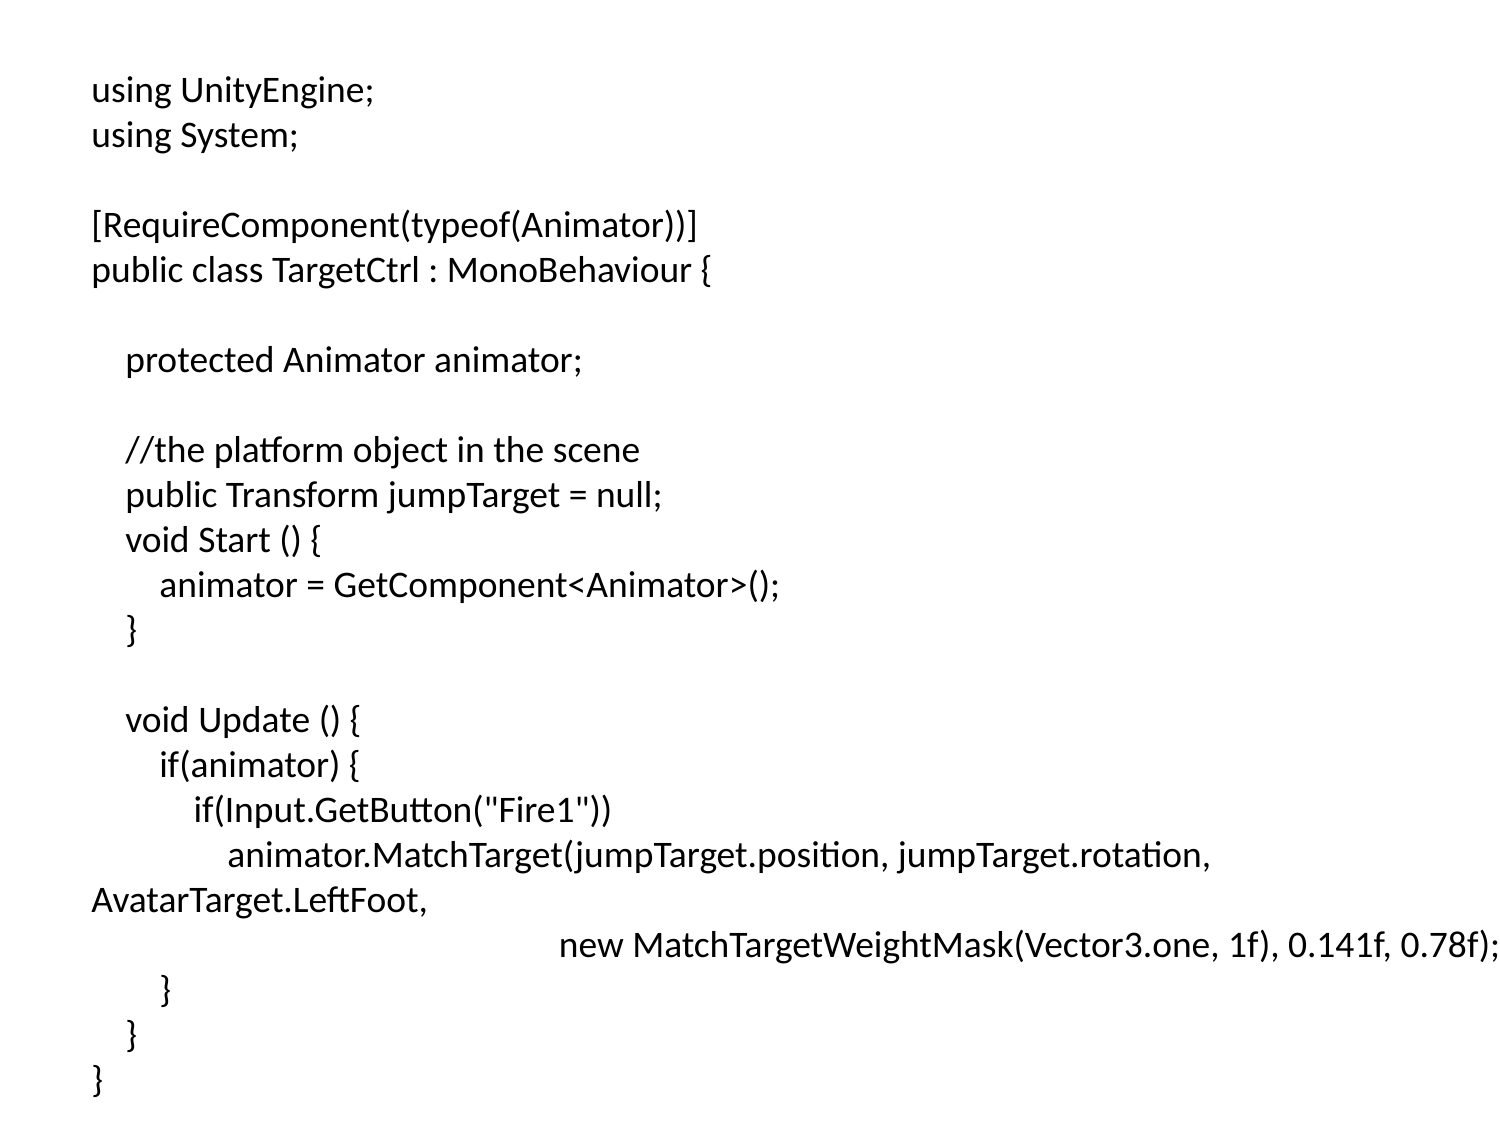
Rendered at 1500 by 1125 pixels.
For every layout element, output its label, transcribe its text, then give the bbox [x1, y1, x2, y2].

text_box using UnityEngine; using System; [RequireComponent(typeof(Animator))] public class TargetCtrl : MonoBehaviour { protected Animator animator; //the platform object in the scene public Transform jumpTarget = null; void Start () { animator = GetComponent<Animator>(); } void Update () { if(animator) { if(Input.GetButton("Fire1")) animator.MatchTarget(jumpTarget.position, jumpTarget.rotation, AvatarTarget.LeftFoot, new MatchTargetWeightMask(Vector3.one, 1f), 0.141f, 0.78f); } } } [76, 57, 1500, 1108]
